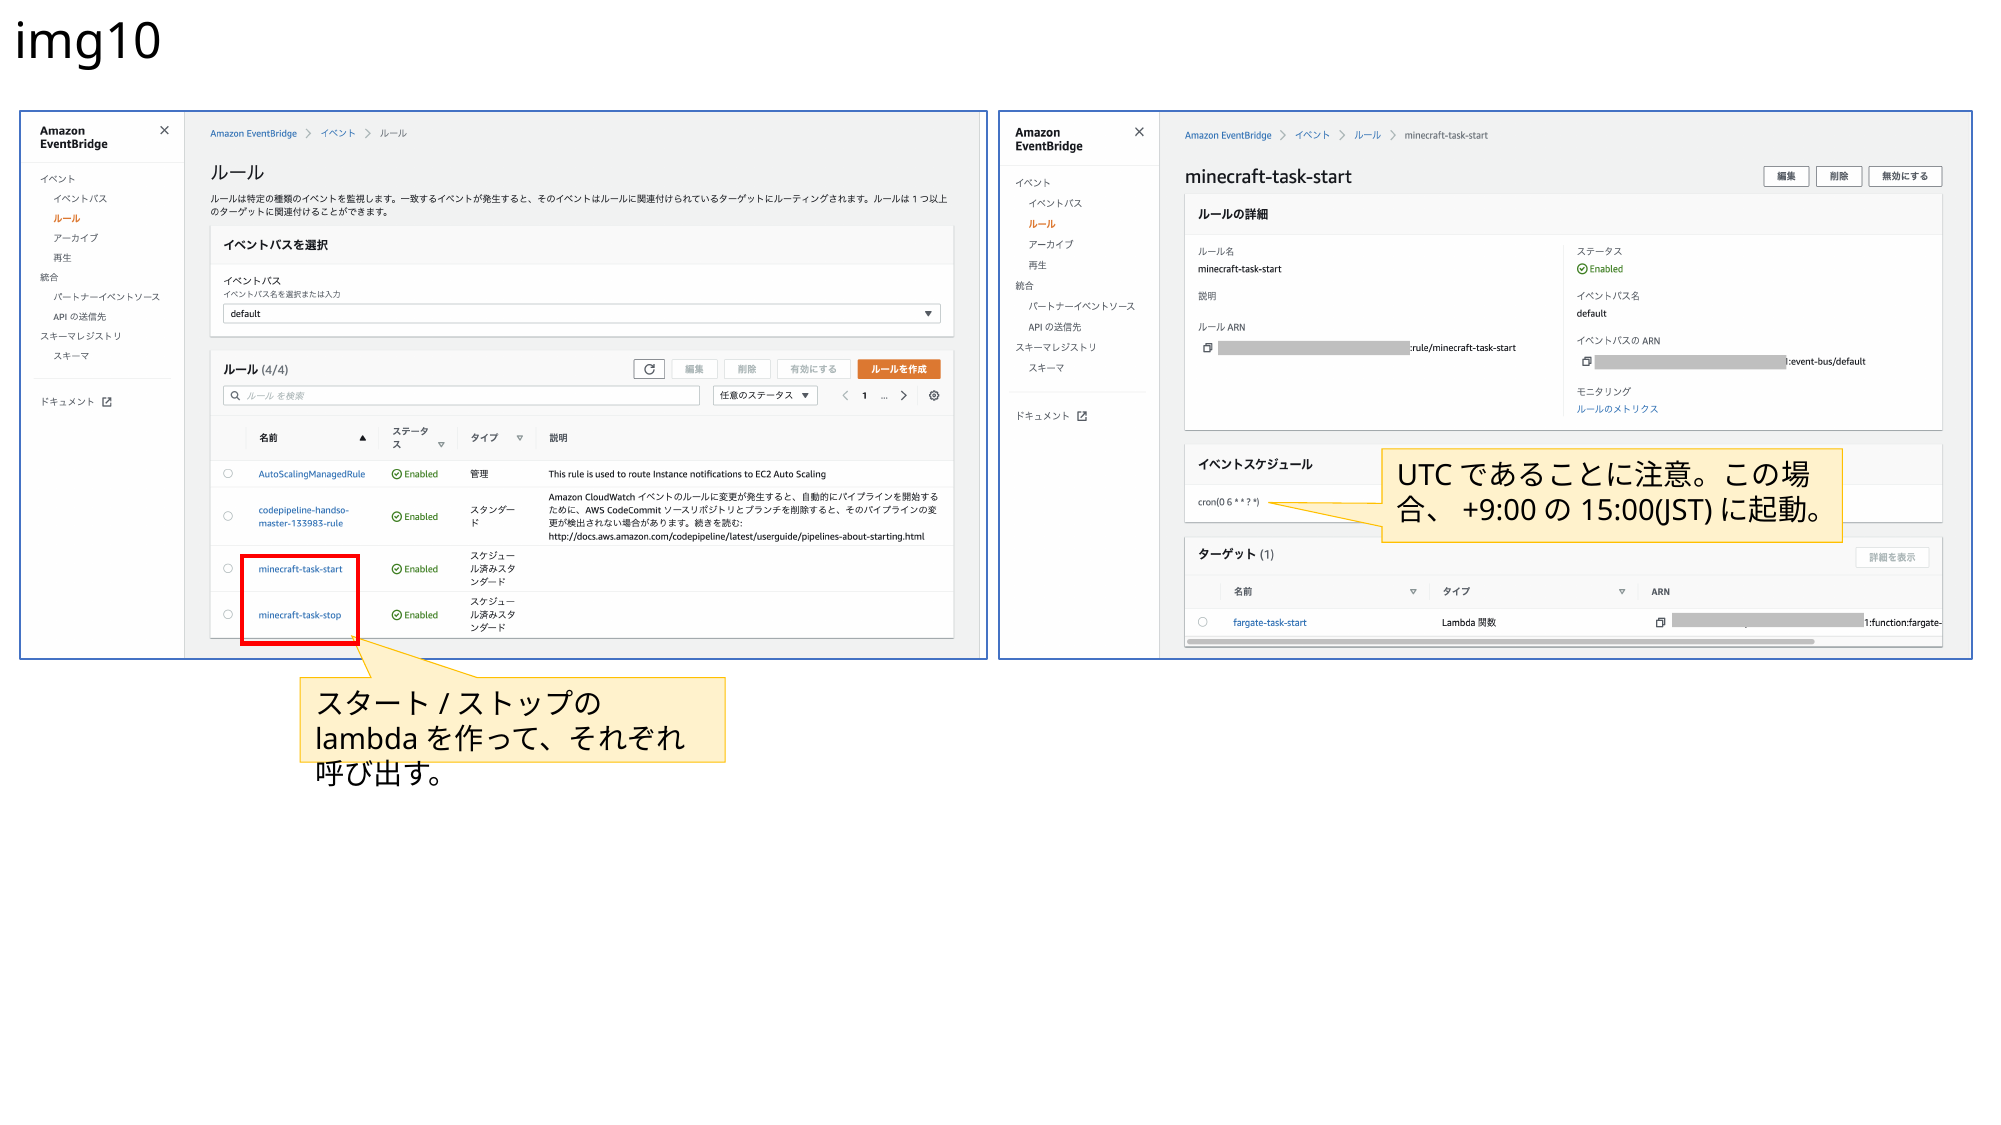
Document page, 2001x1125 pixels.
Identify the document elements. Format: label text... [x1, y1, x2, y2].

picture [999, 111, 1971, 658]
text_box スタート/ストップのlambdaを作って、それぞれ呼び出す。 [299, 658, 726, 763]
text_box img10 [0, 0, 210, 76]
picture [21, 111, 987, 658]
